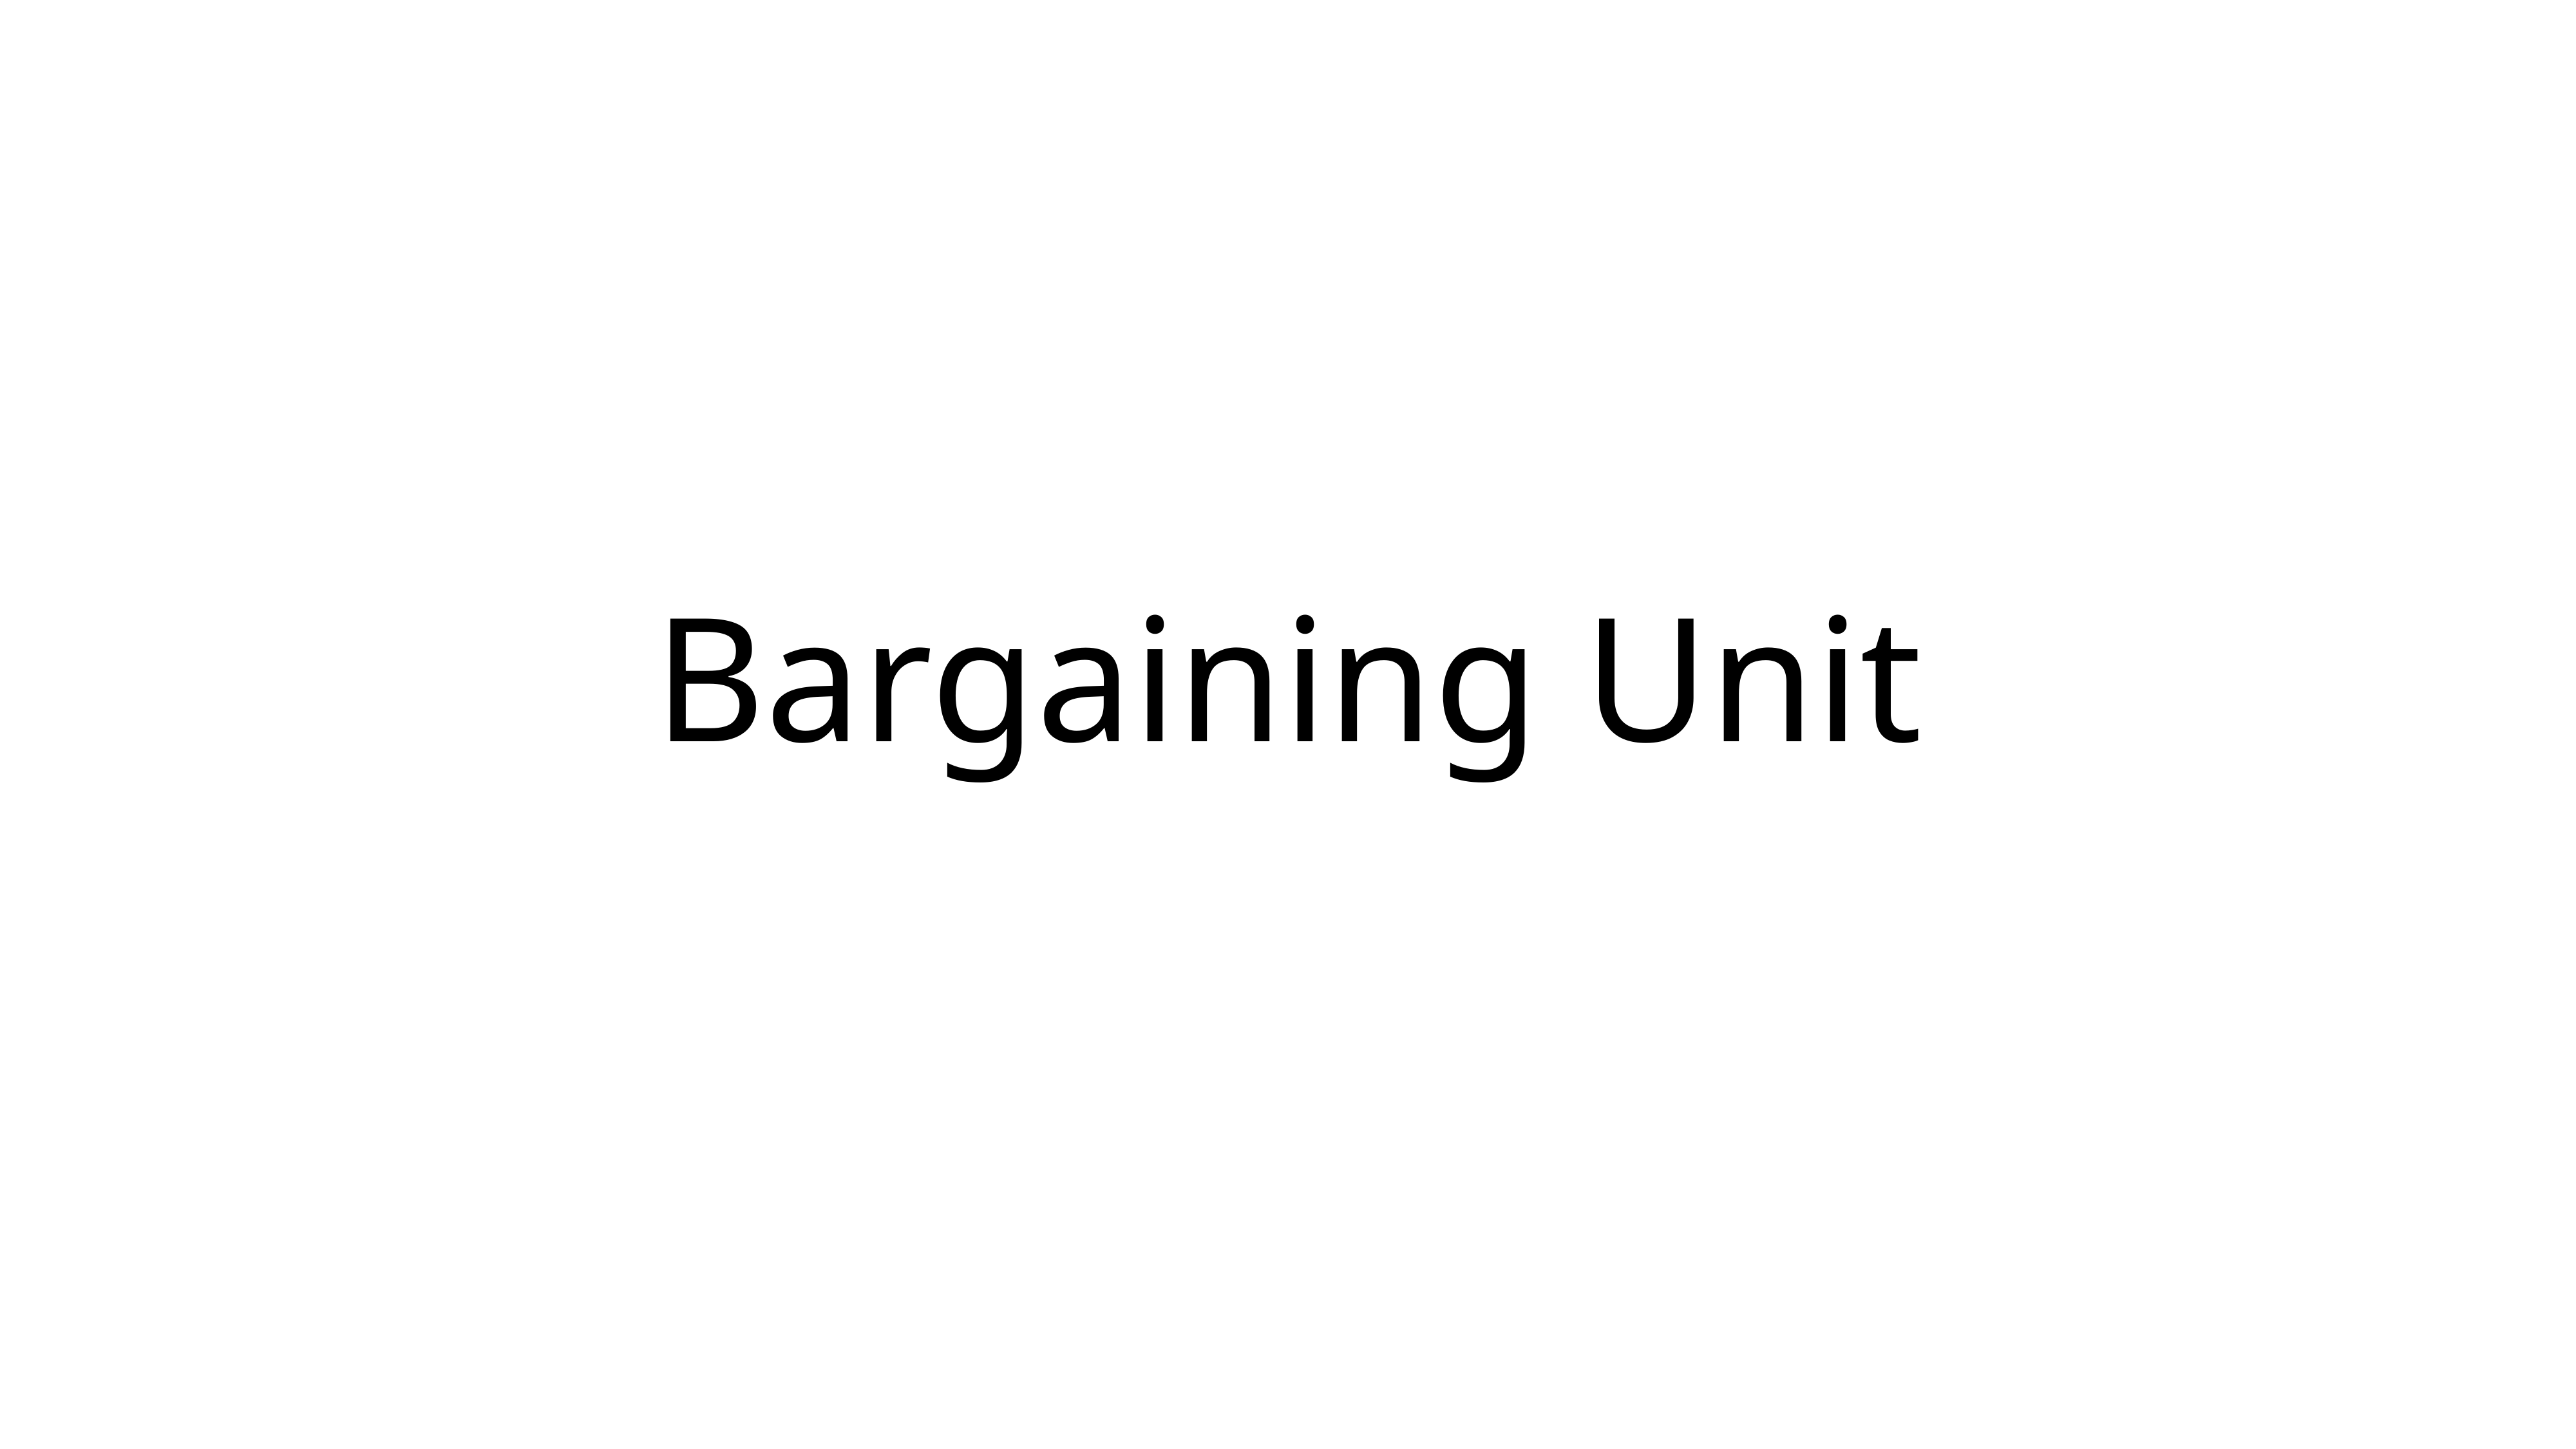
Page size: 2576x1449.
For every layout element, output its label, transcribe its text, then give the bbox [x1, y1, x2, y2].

list Bargaining Unit [128, 343, 2448, 1042]
